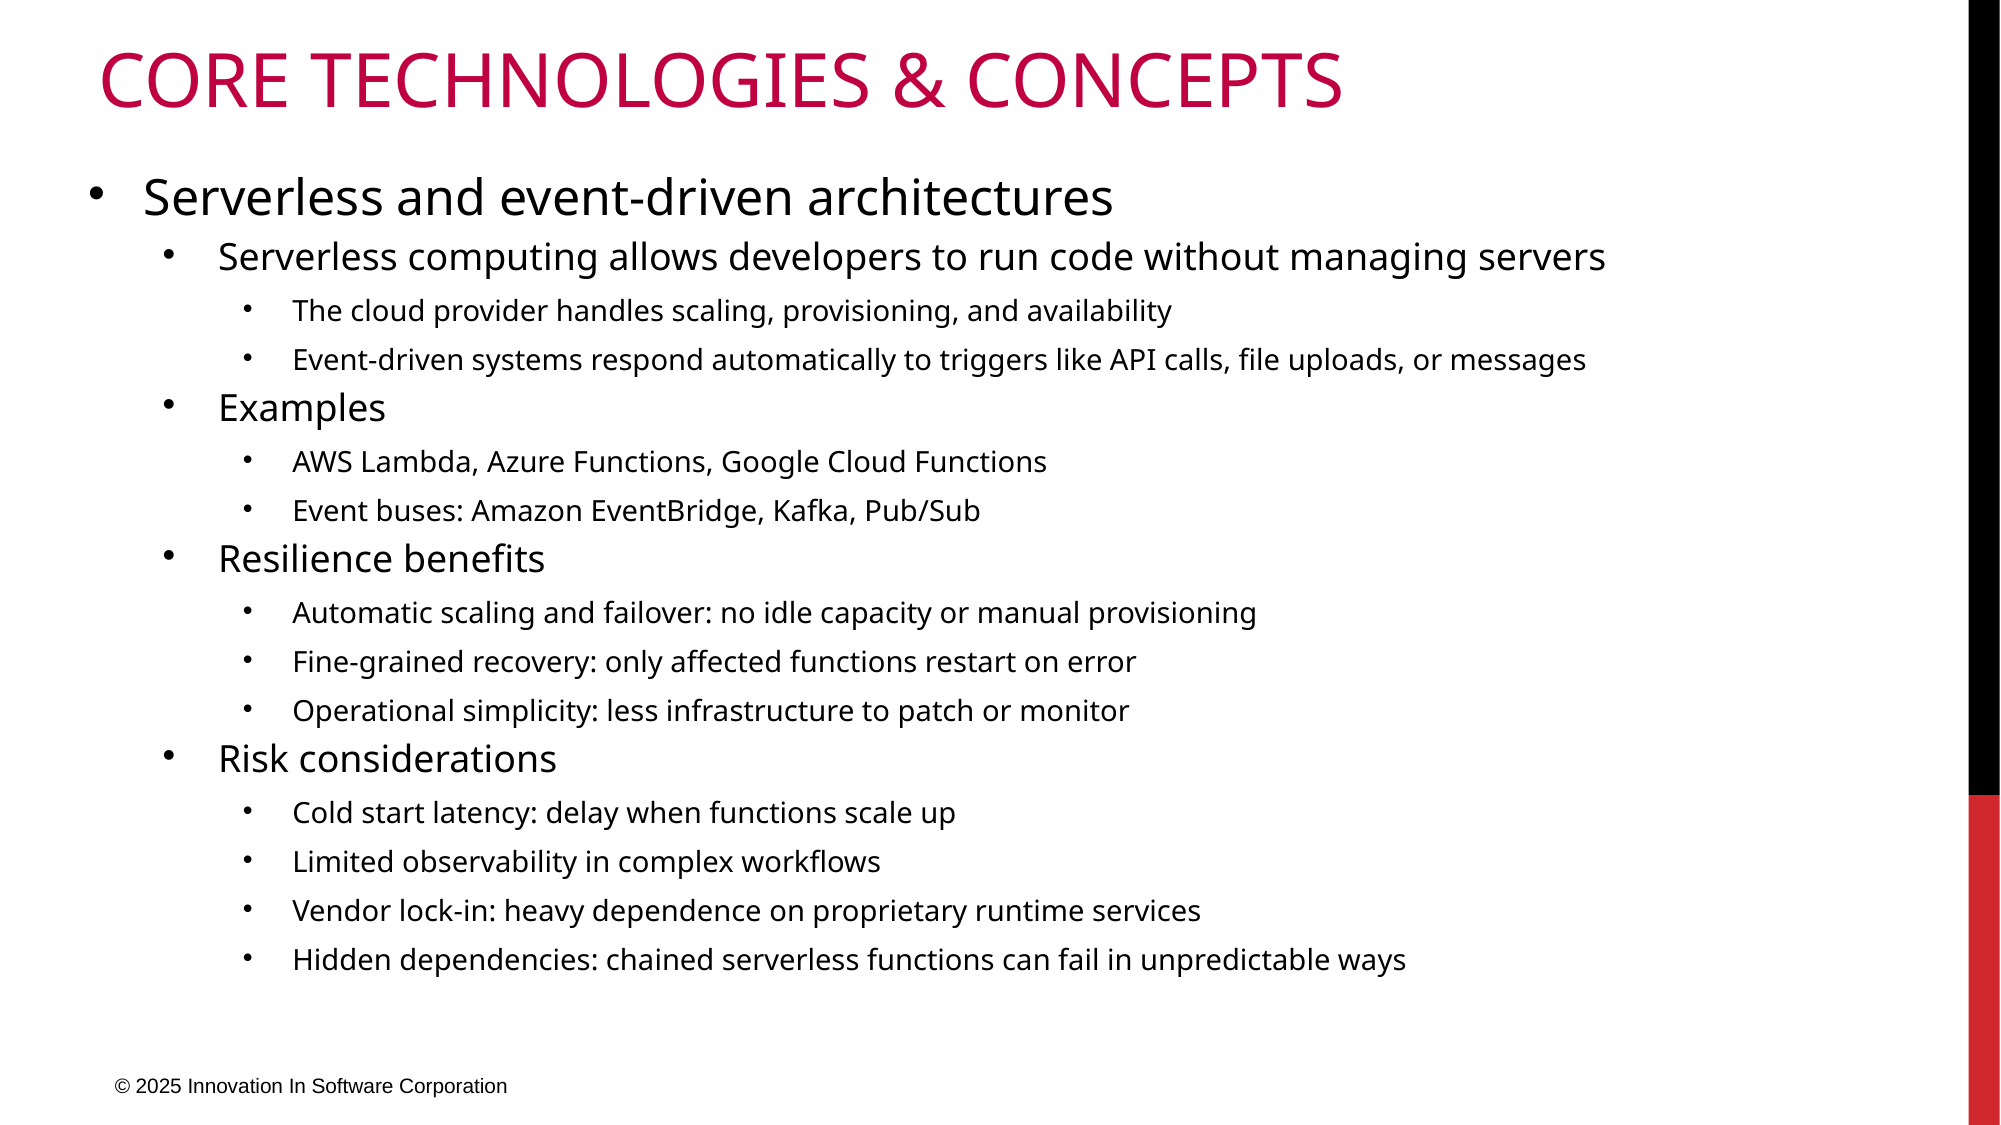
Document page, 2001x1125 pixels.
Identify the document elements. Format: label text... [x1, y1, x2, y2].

title Core Technologies & Concepts [98, 23, 1413, 143]
footer © 2025 Innovation In Software Corporation [99, 1065, 850, 1112]
list Serverless and event-driven architectures Serverless computing allows developers to run code without managing servers The cloud provider handles scaling, provisioning, and availability Event-driven systems respond automatically to triggers like API calls, file uploads, or messages Examples AWS Lambda, Azure Functions, Google Cloud Functions Event buses: Amazon EventBridge, Kafka, Pub/Sub Resilience benefits Automatic scaling and failover: no idle capacity or manual provisioning Fine-grained recovery: only affected functions restart on error Operational simplicity: less infrastructure to patch or monitor Risk considerations Cold start latency: delay when functions scale up Limited observability in complex workflows Vendor lock-in: heavy dependence on proprietary runtime services Hidden dependencies: chained serverless functions can fail in unpredictable ways [69, 172, 1874, 1001]
